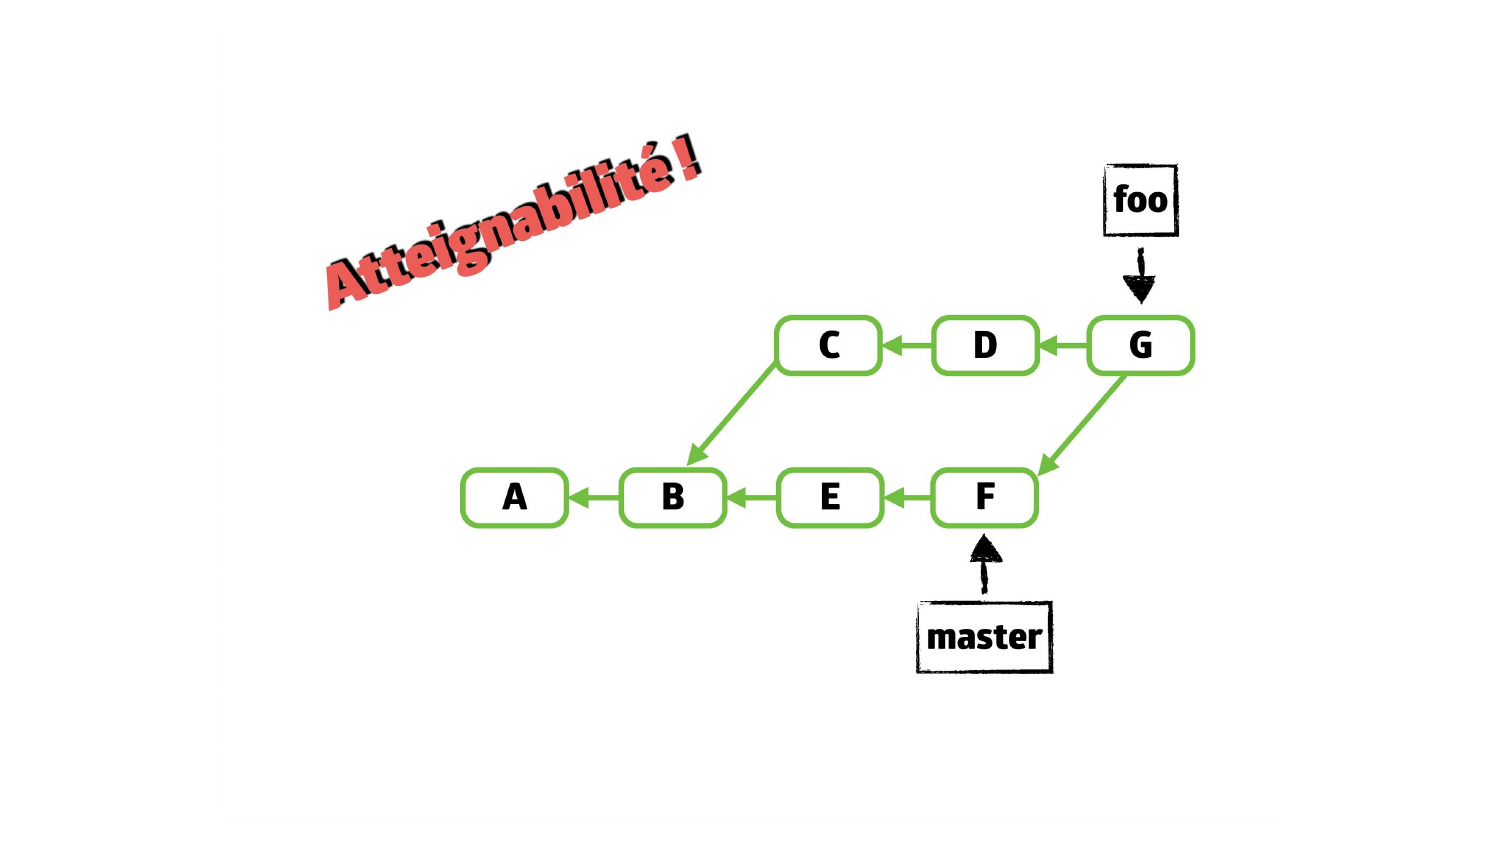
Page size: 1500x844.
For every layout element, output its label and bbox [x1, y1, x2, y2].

picture [220, 24, 1280, 819]
